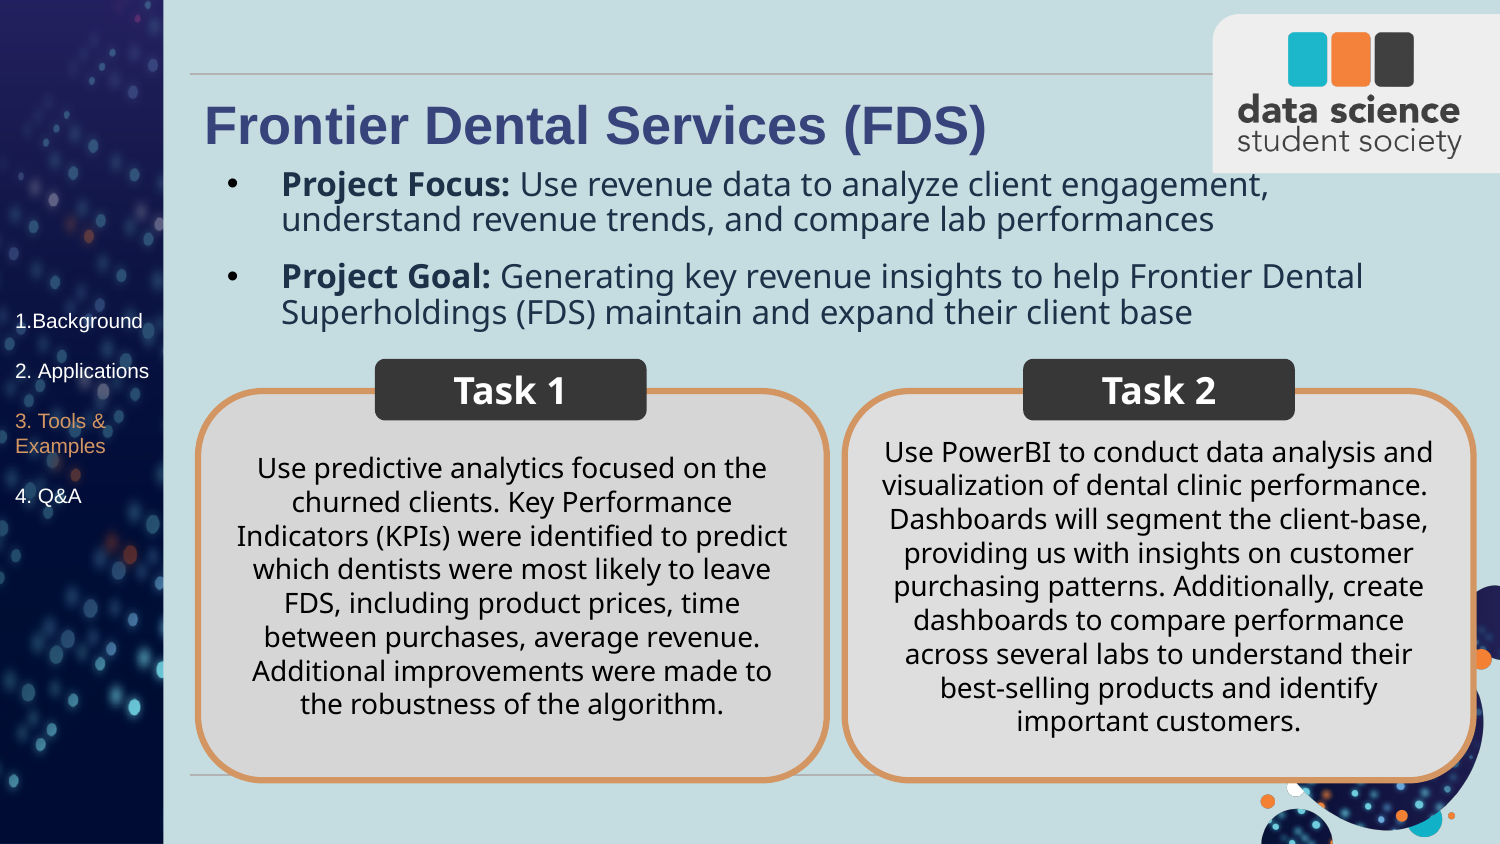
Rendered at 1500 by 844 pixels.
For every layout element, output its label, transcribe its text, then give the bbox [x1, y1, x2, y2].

picture [1252, 584, 1500, 844]
text_box Use PowerBI to conduct data analysis and visualization of dental clinic performance. Dashboards will segment the client-base, providing us with insights on customer purchasing patterns. Additionally, create dashboards to compare performance across several labs to understand their best-selling products and identify important customers. [842, 388, 1476, 783]
picture [1230, 23, 1472, 164]
list Project Focus: Use revenue data to analyze client engagement, understand revenue trends, and compare lab performances Project Goal: Generating key revenue insights to help Frontier Dental Superholdings (FDS) maintain and expand their client base [190, 159, 1450, 704]
text_box Use predictive analytics focused on the churned clients. Key Performance Indicators (KPIs) were identified to predict which dentists were most likely to leave FDS, including product prices, time between purchases, average revenue. Additional improvements were made to the robustness of the algorithm. [195, 388, 829, 783]
text_box Task 2 [1021, 356, 1297, 423]
picture [0, 0, 164, 844]
title Frontier Dental Services (FDS) [189, 80, 1052, 164]
text_box Task 1 [372, 356, 649, 423]
